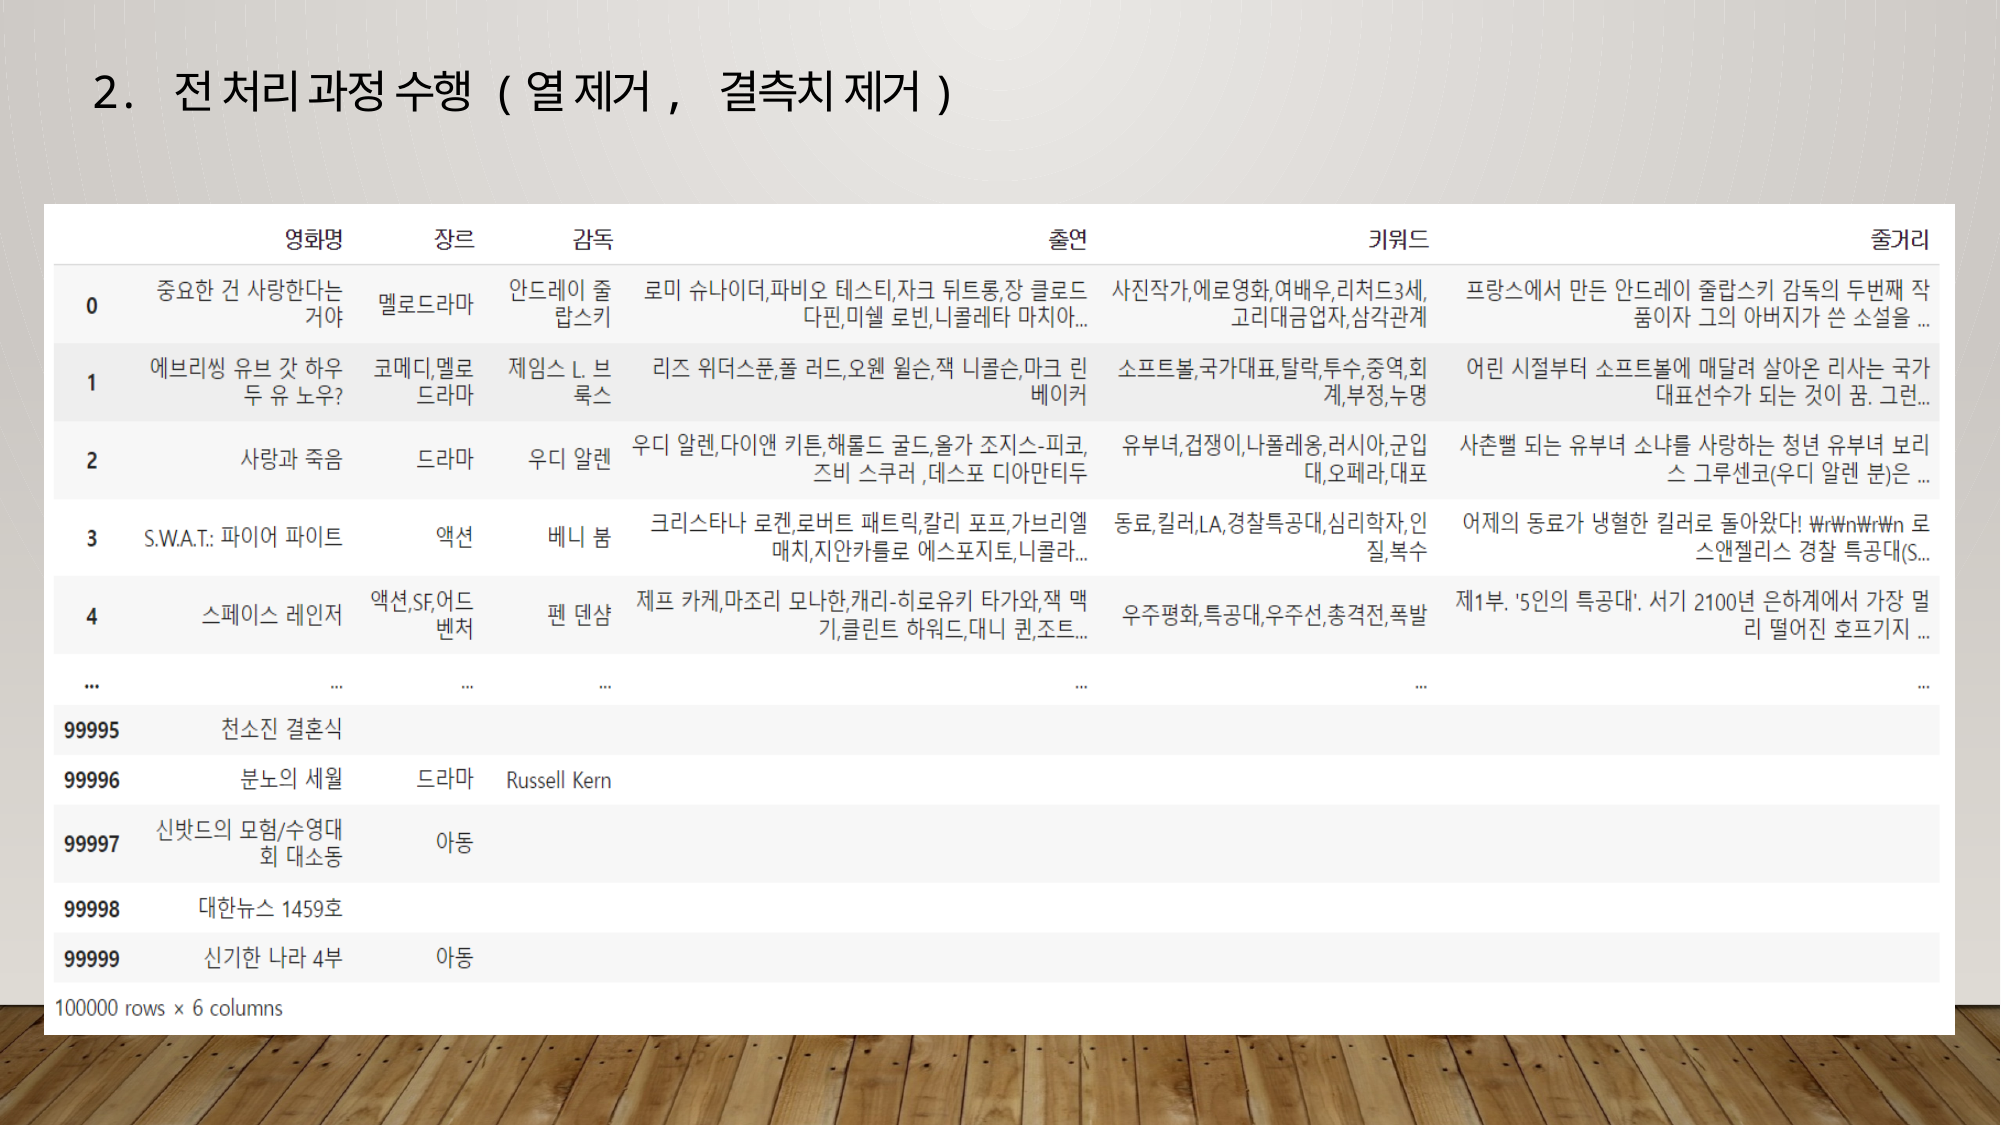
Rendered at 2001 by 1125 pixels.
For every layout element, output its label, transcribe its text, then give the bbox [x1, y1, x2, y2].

picture [0, 204, 2000, 1125]
title 2. 전 처리 과정 수행 (열 제거, 결측치 제거) [76, 61, 1653, 204]
